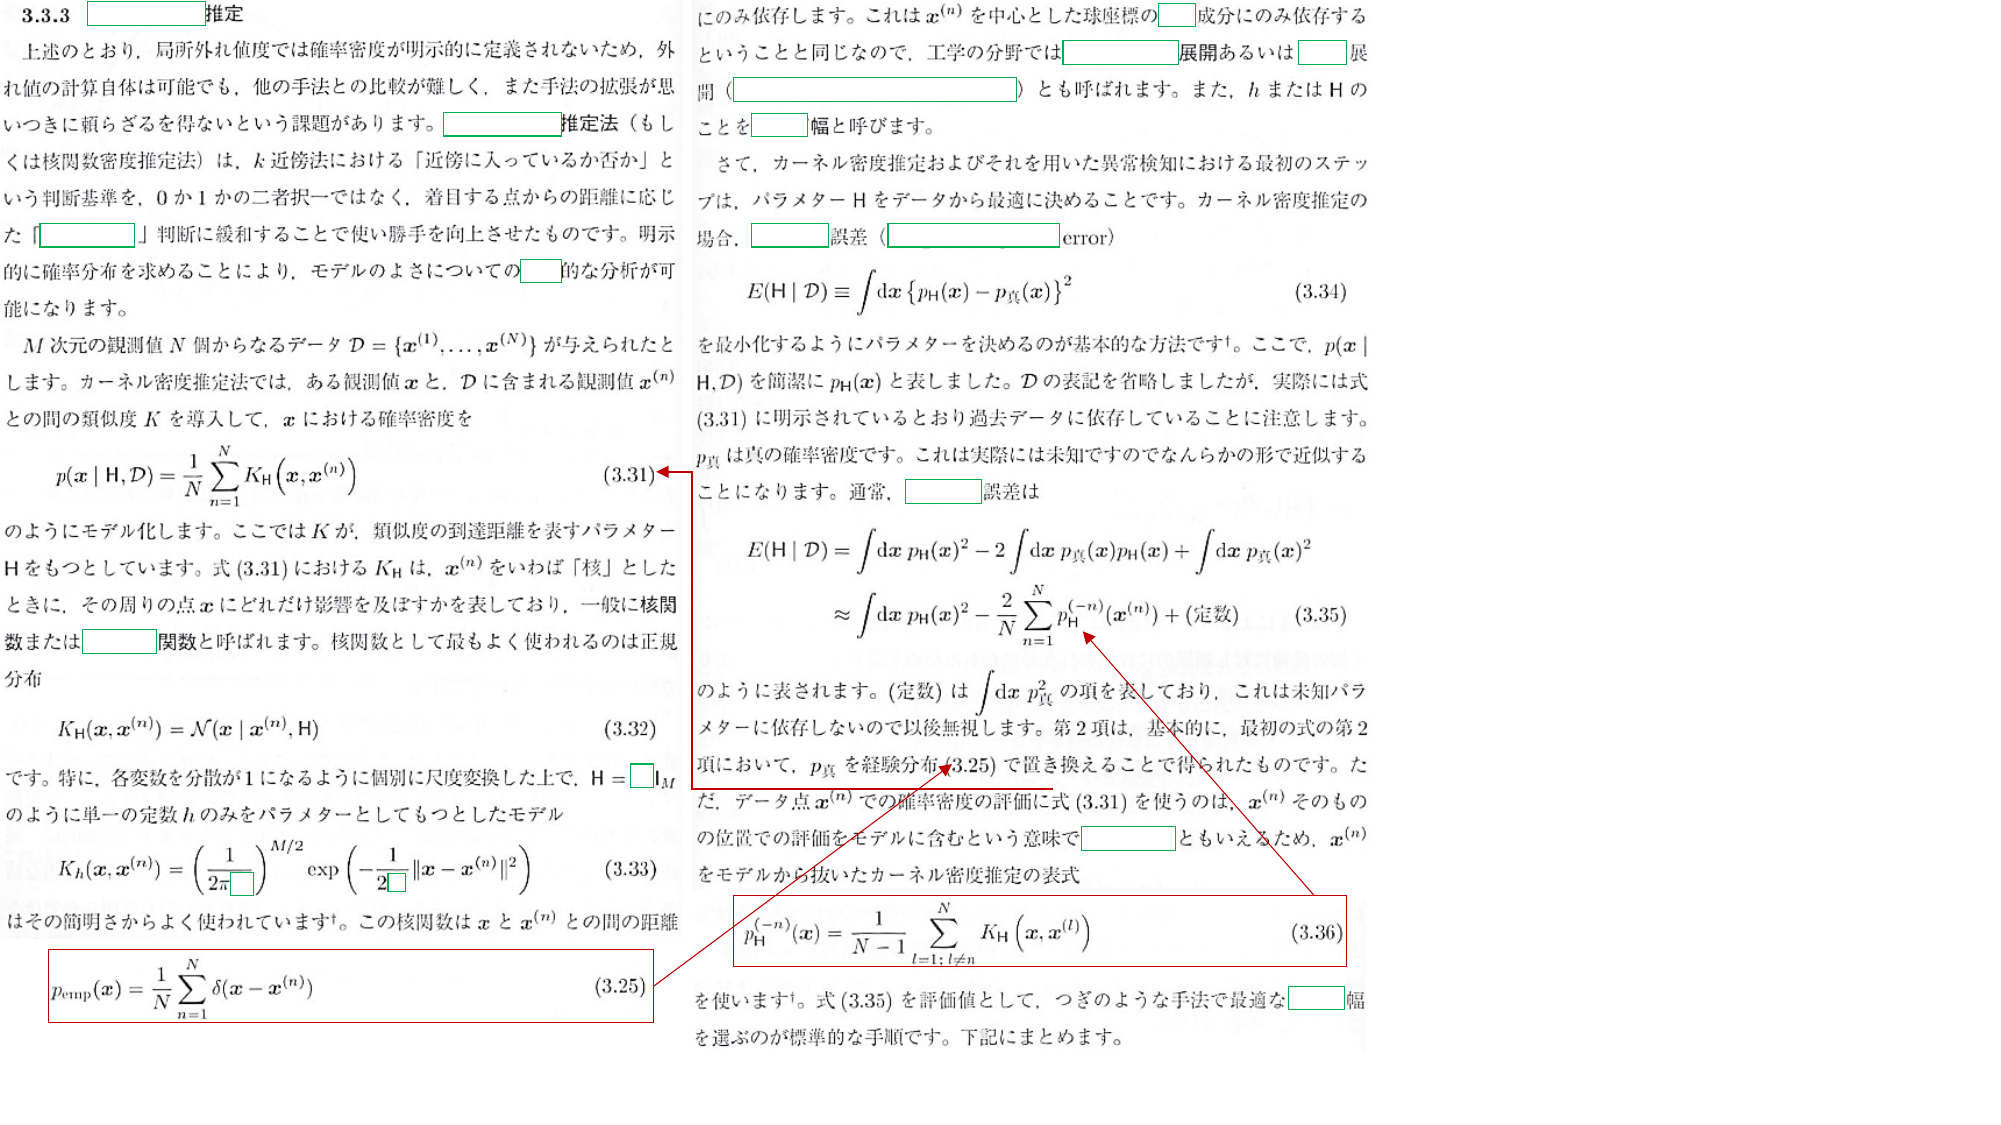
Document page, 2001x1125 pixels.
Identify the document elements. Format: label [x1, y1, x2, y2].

picture [0, 0, 683, 939]
text_box [683, 471, 692, 764]
text_box [1307, 890, 1315, 896]
picture [692, 0, 1375, 890]
picture [692, 900, 1366, 1052]
picture [47, 949, 654, 1023]
text_box [653, 764, 953, 987]
text_box [953, 895, 1347, 900]
